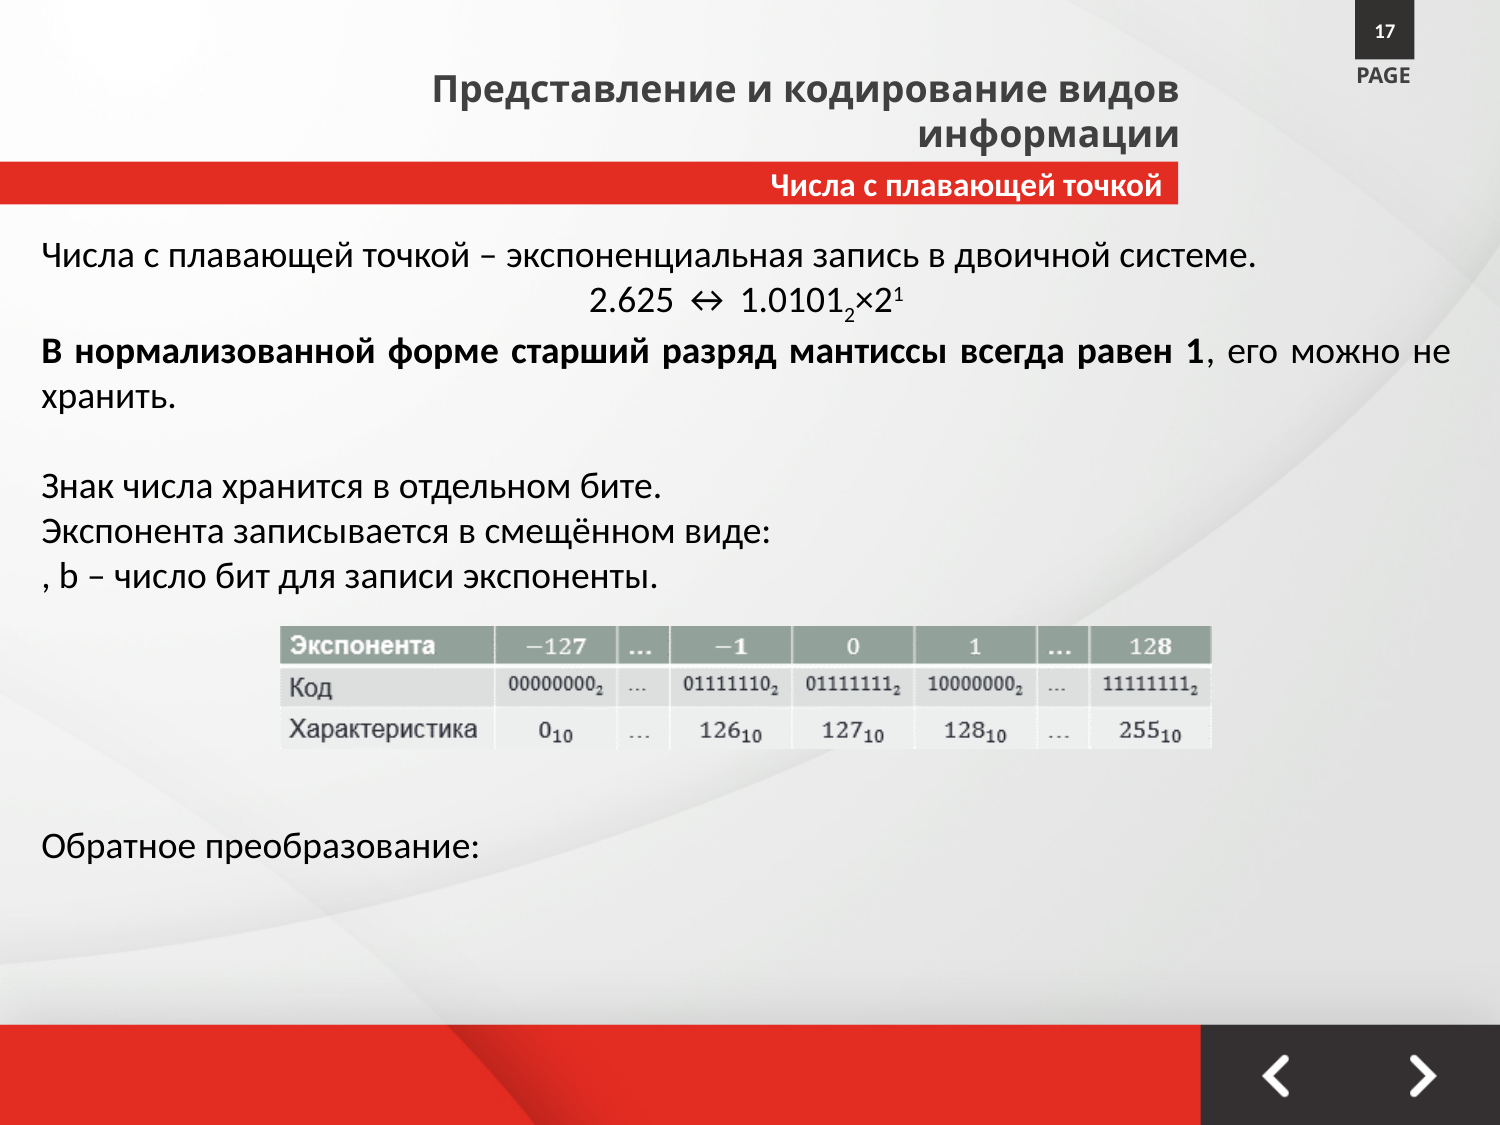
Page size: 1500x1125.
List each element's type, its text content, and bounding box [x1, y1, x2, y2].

picture [0, 0, 1500, 1125]
text_box 17 [1353, 0, 1417, 61]
text_box PAGE [1341, 54, 1426, 96]
text_box Представление и кодирование видов информации [171, 57, 1196, 163]
subtitle Числа с плавающей точкой [0, 161, 1179, 205]
